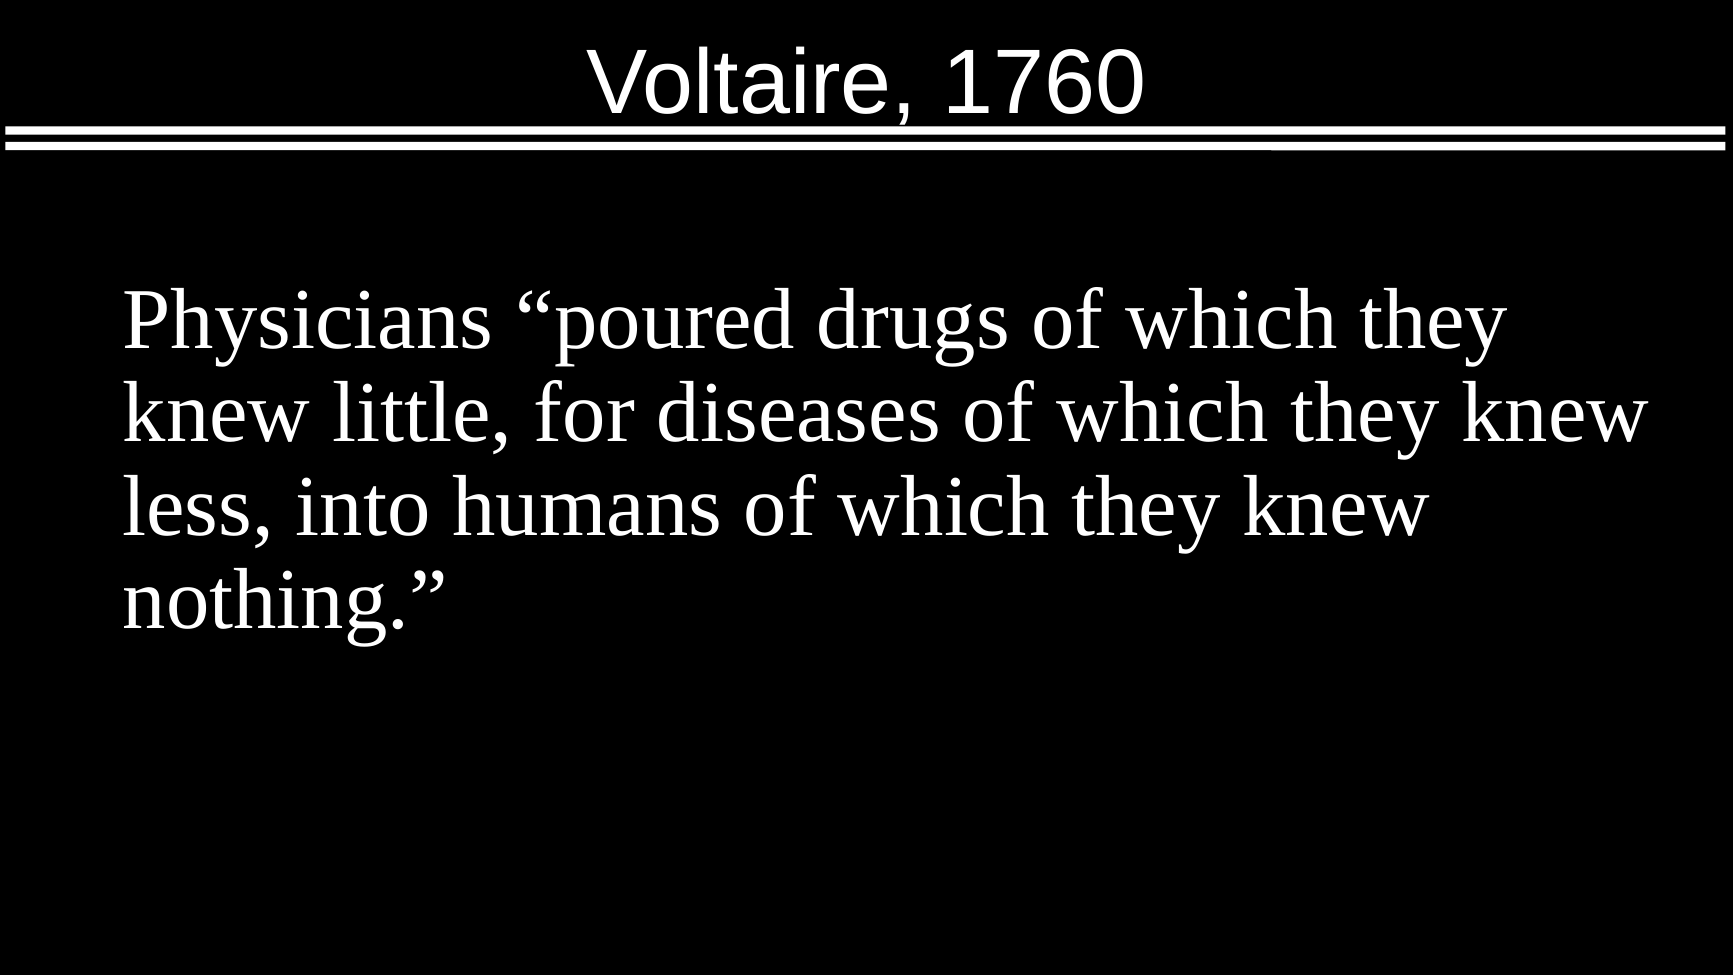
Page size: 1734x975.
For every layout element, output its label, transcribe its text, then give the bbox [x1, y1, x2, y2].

title Voltaire, 1760 [0, 15, 1734, 138]
list Physicians “poured drugs of which they knew little, for diseases of which they knew less, into humans of which they knew nothing.” [28, 186, 1688, 789]
